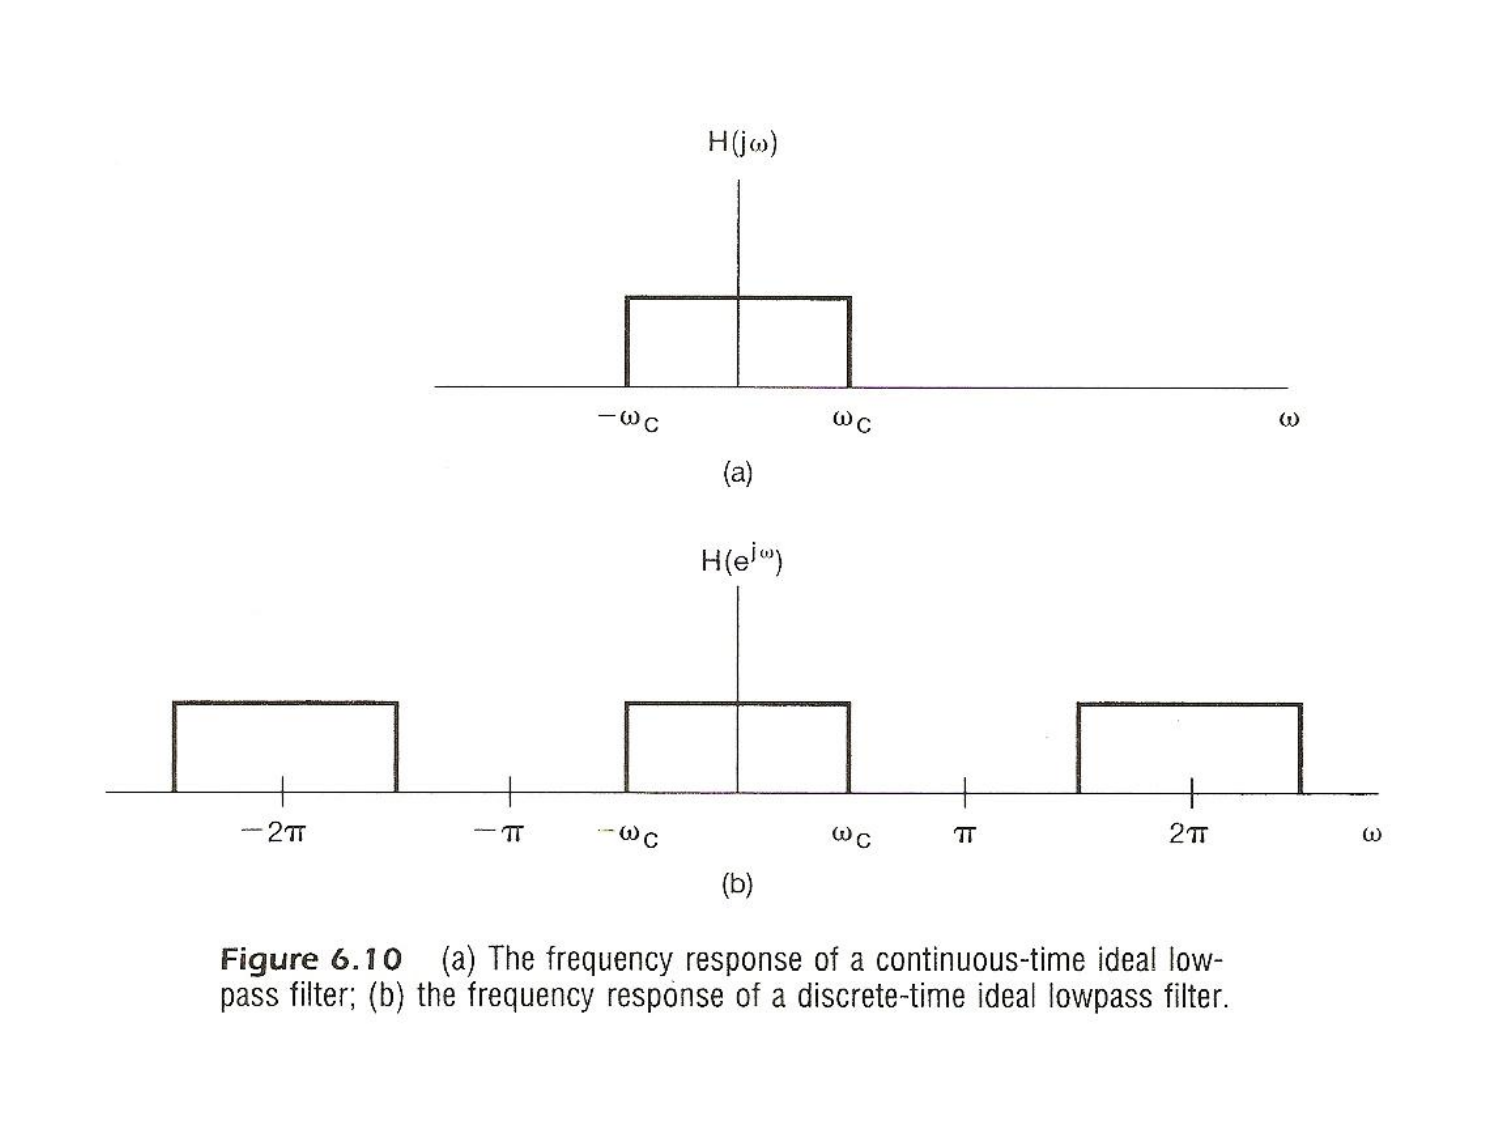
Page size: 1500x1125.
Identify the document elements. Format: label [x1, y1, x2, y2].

picture [93, 113, 1400, 1036]
